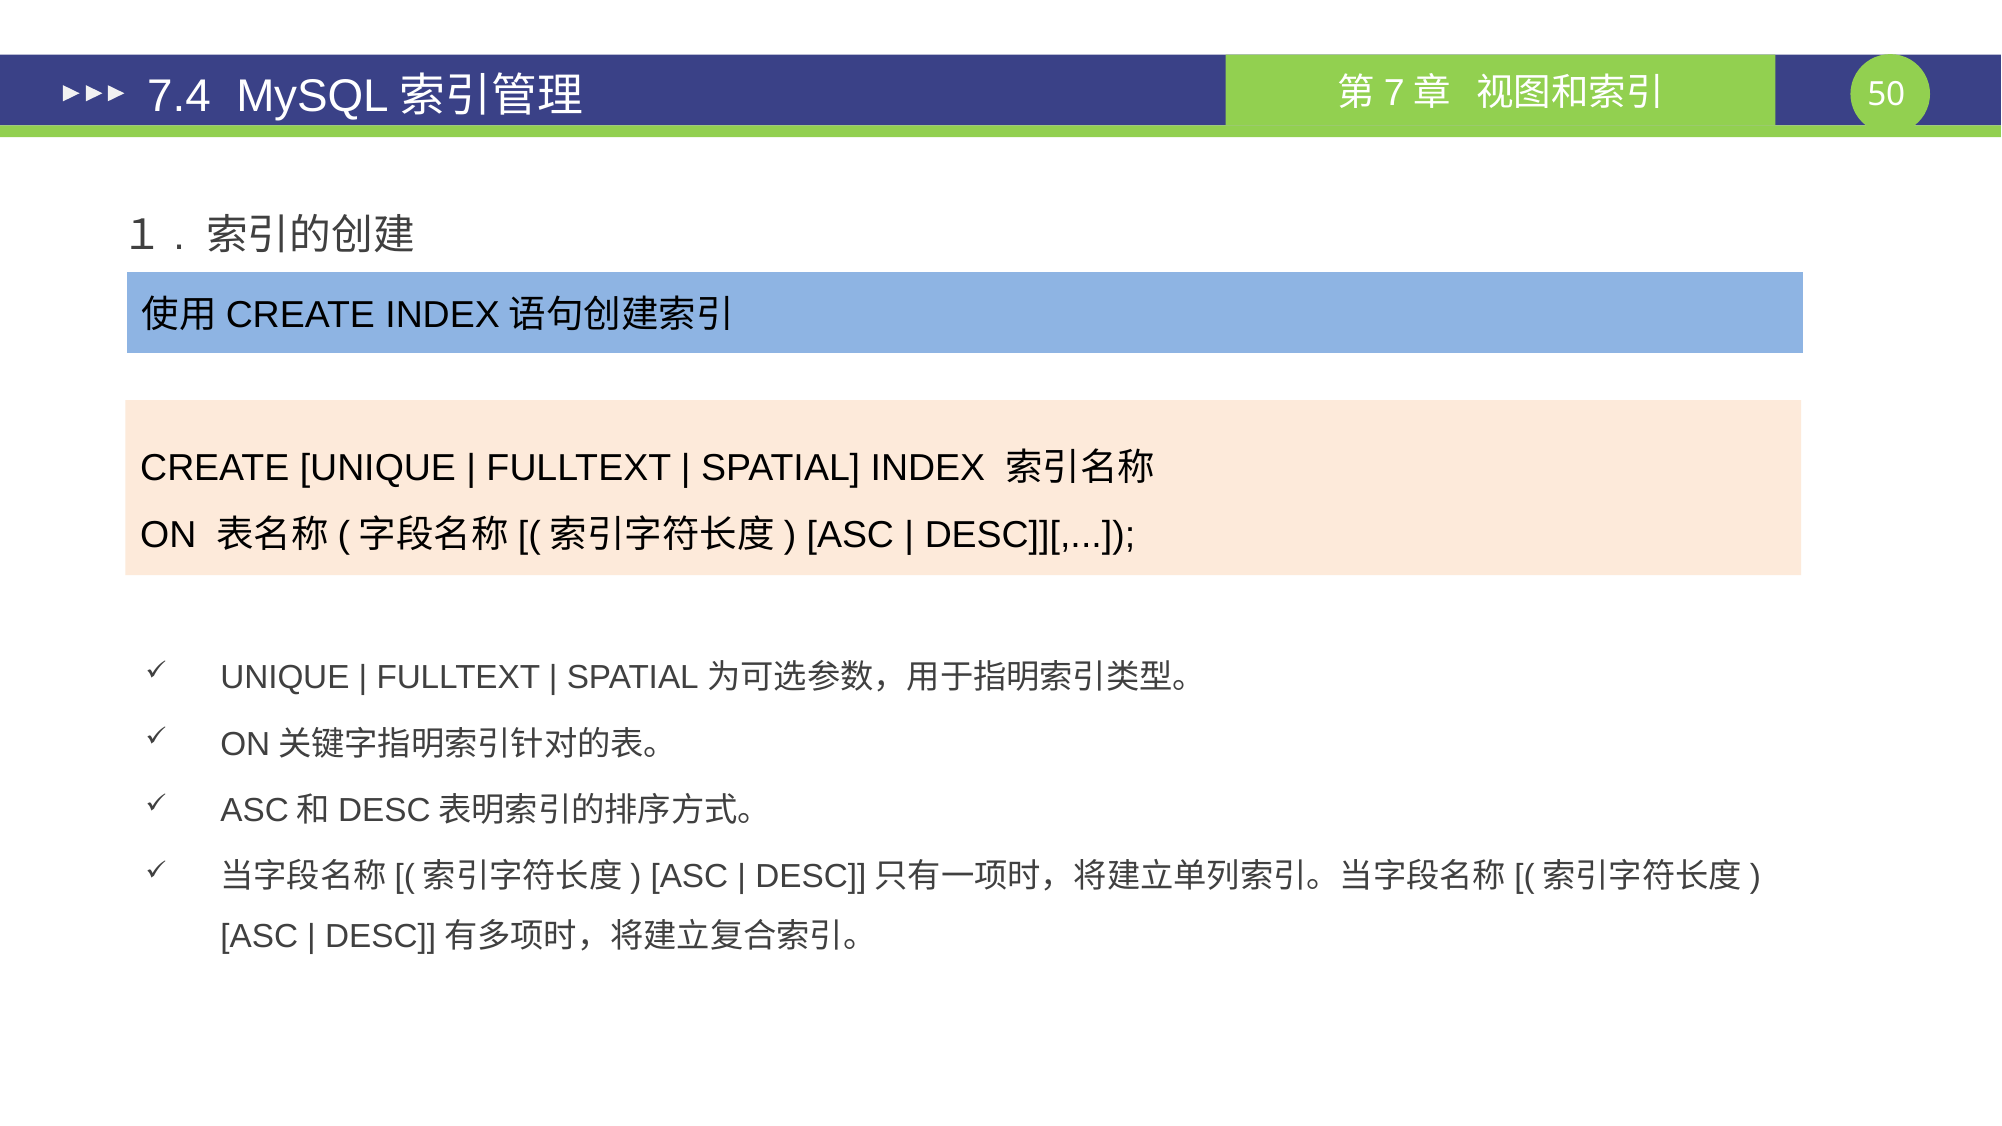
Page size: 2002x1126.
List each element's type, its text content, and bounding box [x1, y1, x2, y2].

text_box CREATE [UNIQUE | FULLTEXT | SPATIAL] INDEX 索引名称 ON 表名称(字段名称[(索引字符长度) [ASC | DESC]][,...]); [123, 398, 1803, 577]
title 7.4 MySQL索引管理 [127, 57, 1003, 129]
text_box UNIQUE | FULLTEXT | SPATIAL为可选参数，用于指明索引类型。 ON关键字指明索引针对的表。 ASC和DESC表明索引的排序方式。 当字段名称[(索引字符长度) [ASC | DESC]]只有一项时，将建立单列索引。当字段名称[(索引字符长度) [ASC | DESC]]有多项时，将建立复合索引。 [125, 625, 1802, 984]
list １. 索引的创建 [101, 173, 1903, 299]
text_box 使用CREATE INDEX语句创建索引 [125, 270, 1805, 355]
